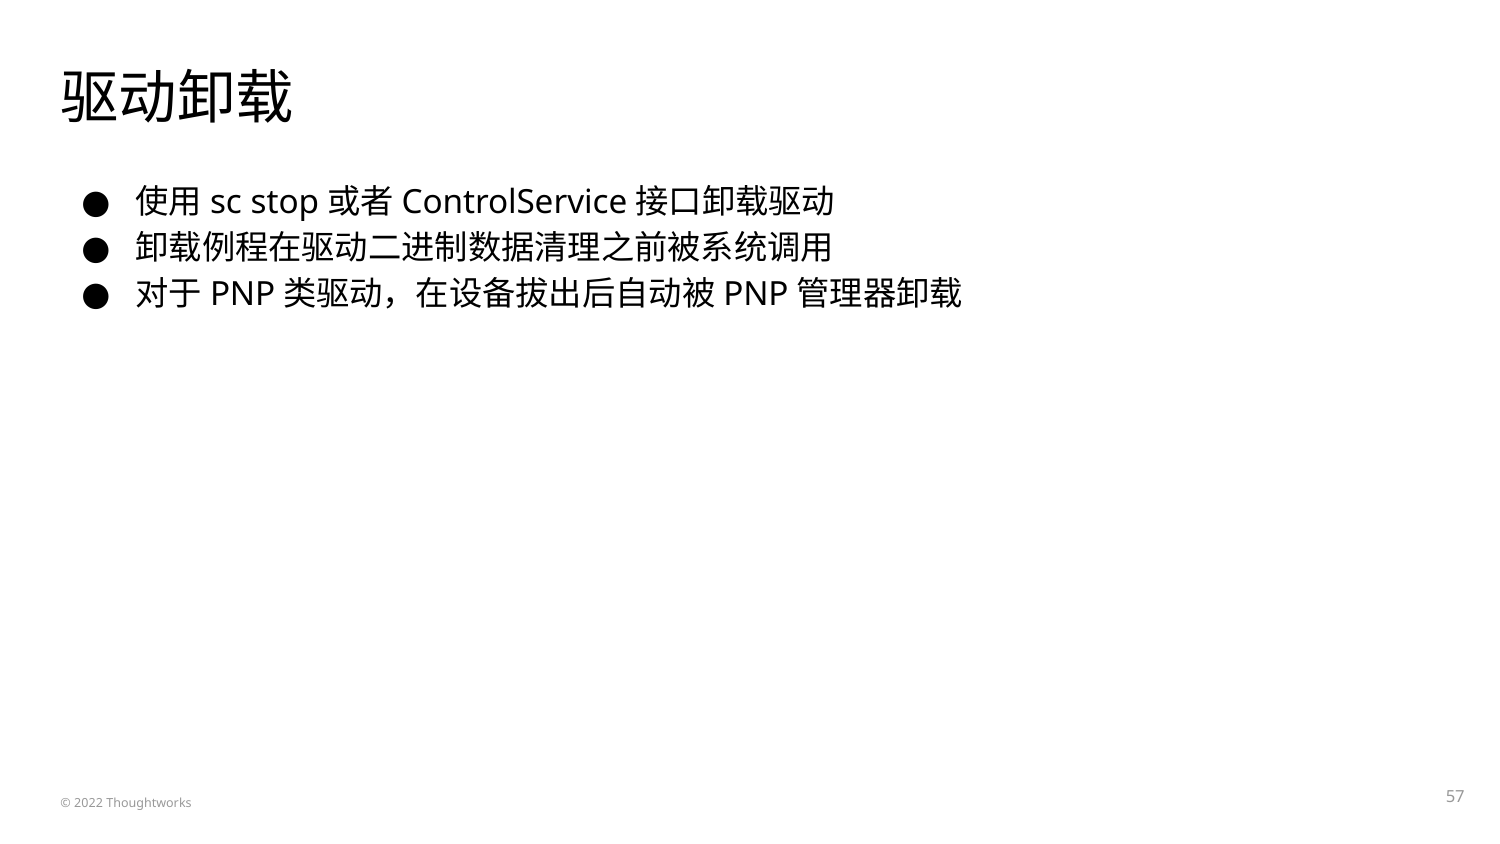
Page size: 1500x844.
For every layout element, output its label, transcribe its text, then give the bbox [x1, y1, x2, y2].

title 驱动卸载 [60, 60, 1440, 154]
list 使用sc stop或者ControlService接口卸载驱动 卸载例程在驱动二进制数据清理之前被系统调用 对于PNP类驱动，在设备拔出后自动被PNP管理器卸载 [60, 174, 1440, 736]
slide_number ‹#› [1389, 764, 1480, 830]
